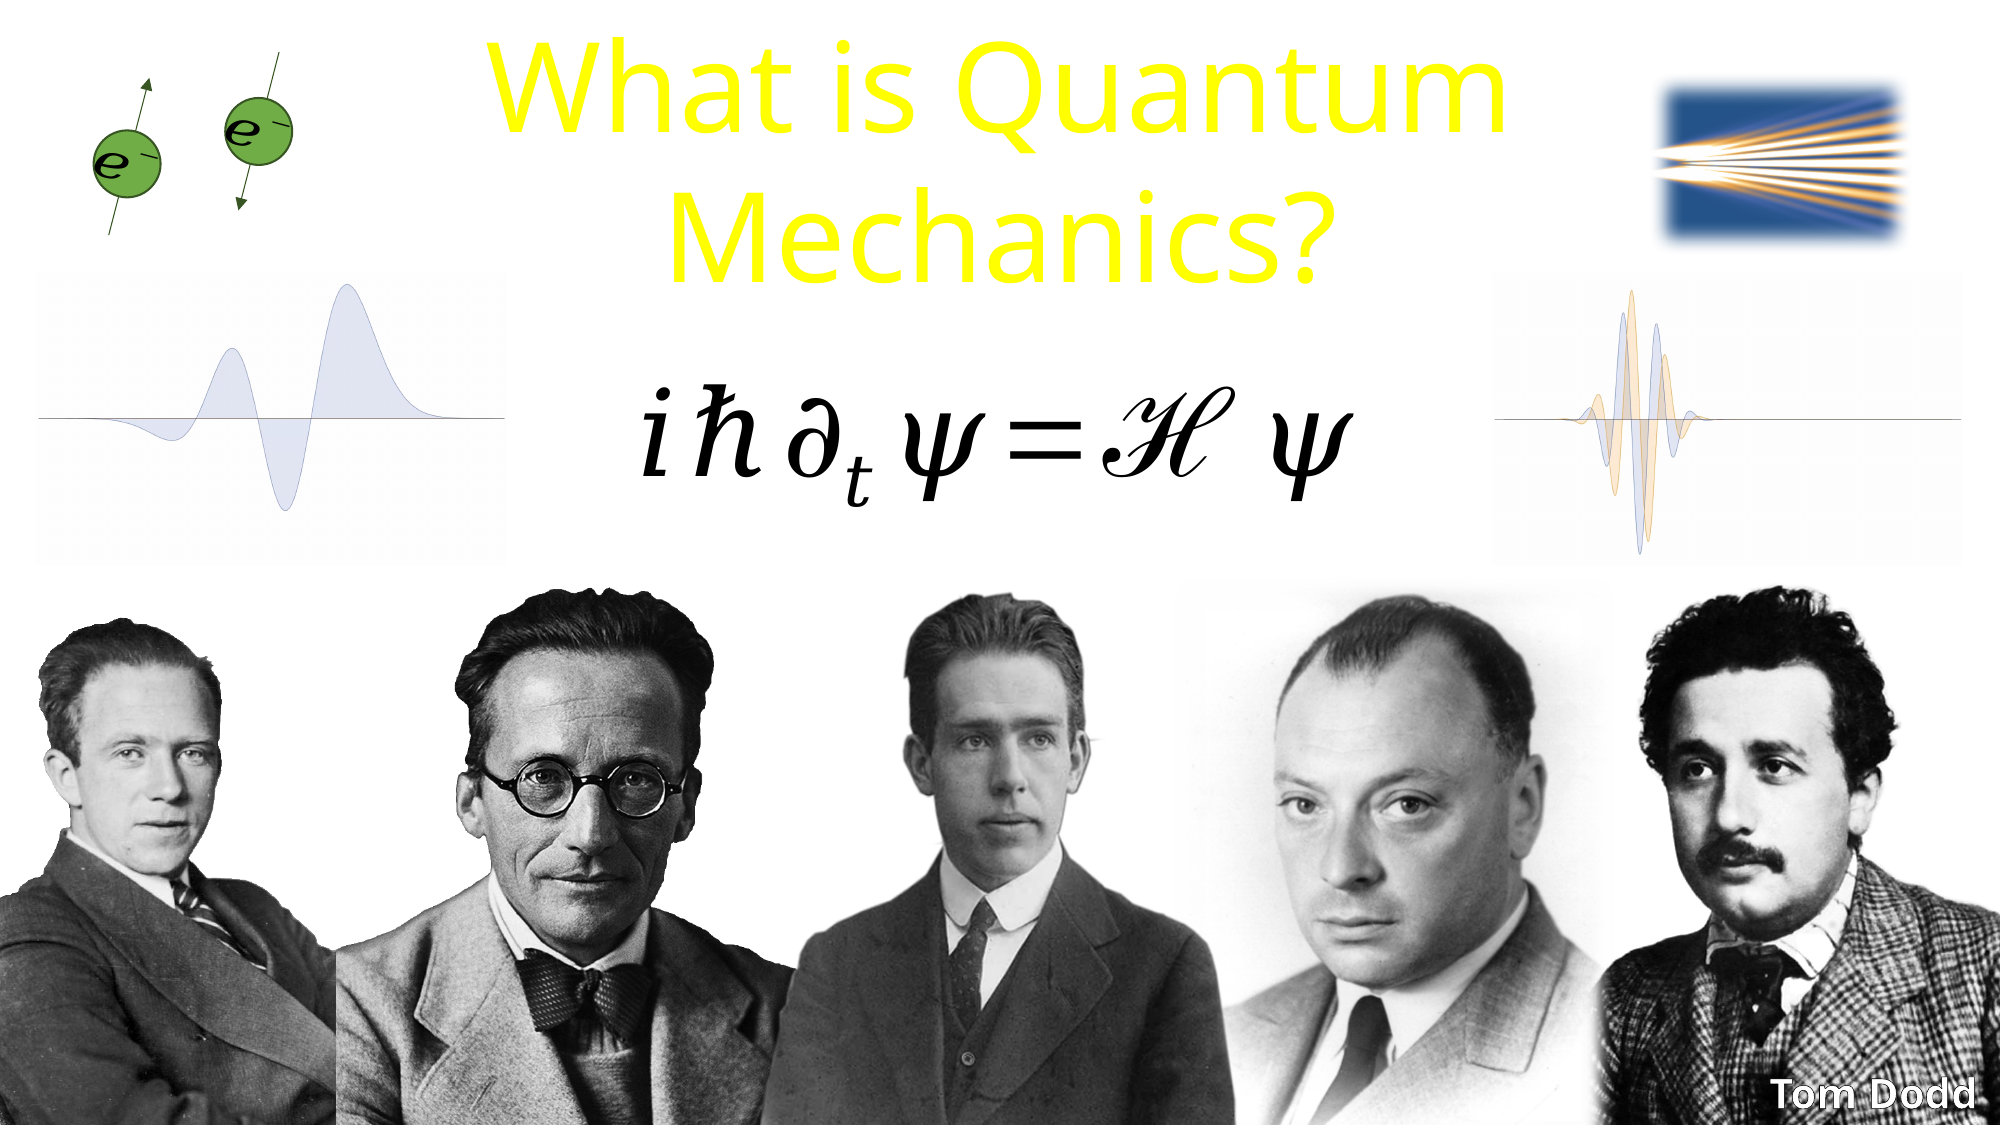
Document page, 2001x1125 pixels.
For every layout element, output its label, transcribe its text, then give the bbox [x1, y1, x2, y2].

picture [1648, 72, 1913, 256]
picture [0, 529, 2000, 1125]
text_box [35, 272, 508, 566]
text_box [95, 51, 293, 238]
text_box What is Quantum Mechanics? [0, 0, 2000, 315]
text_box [1491, 272, 1964, 567]
